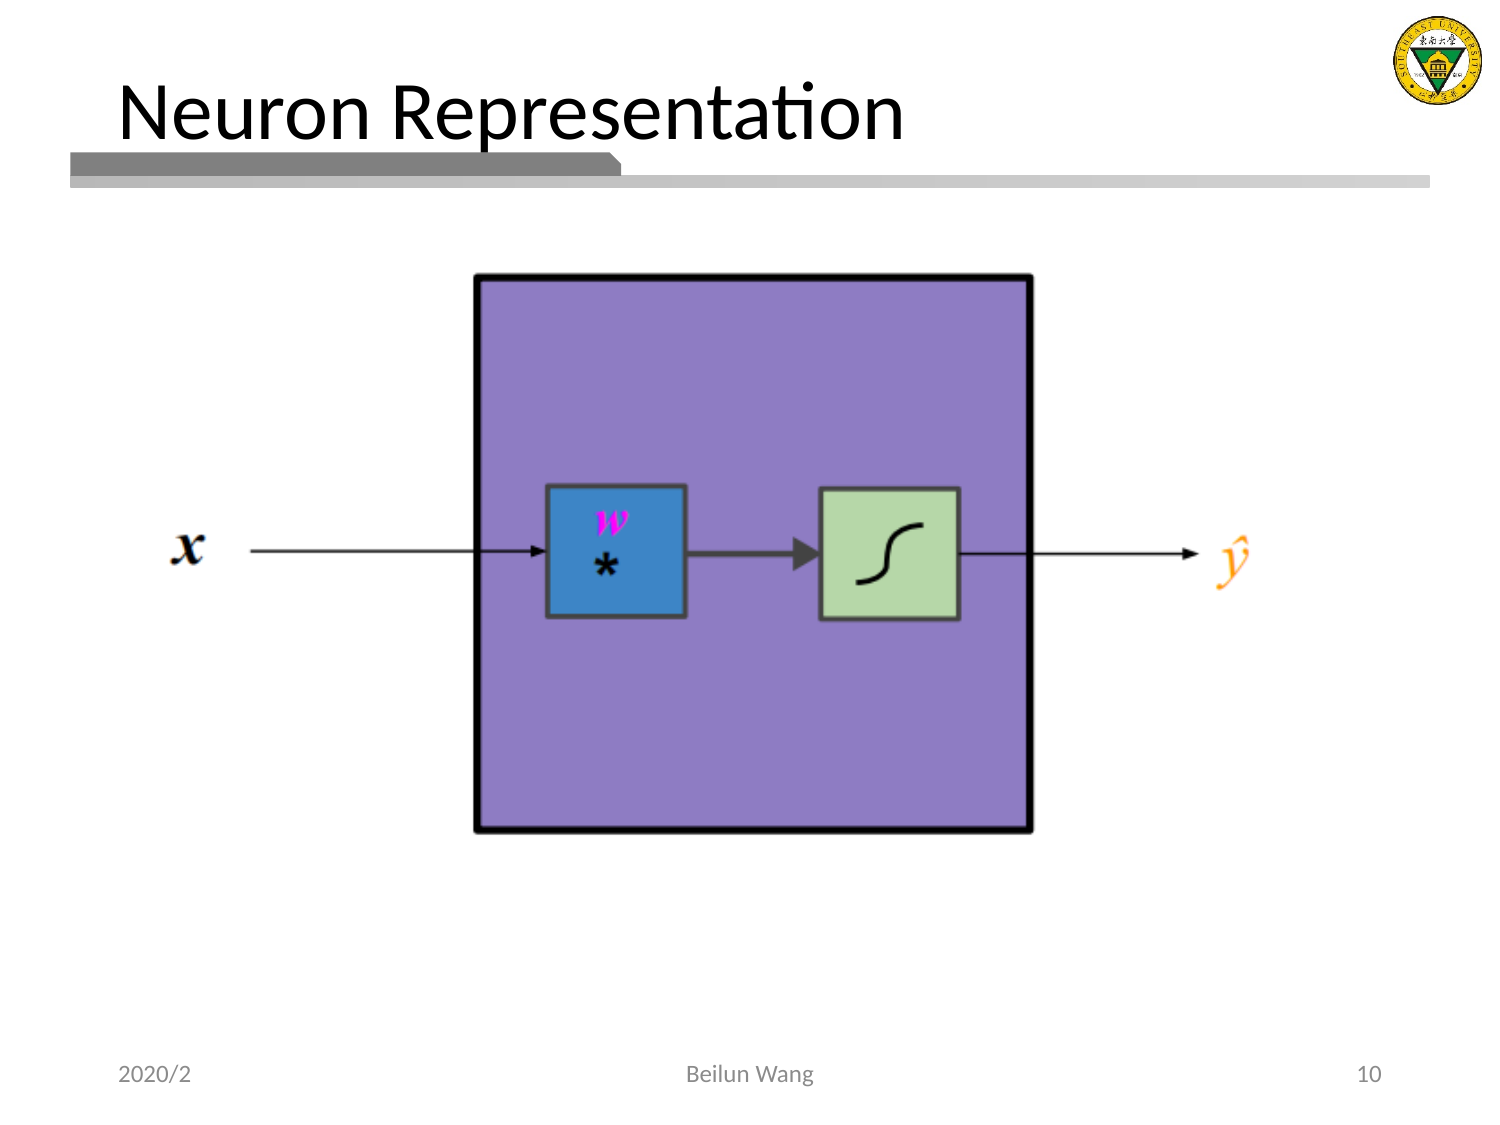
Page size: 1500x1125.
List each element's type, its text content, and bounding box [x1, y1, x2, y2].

slide_number 2020/2 [103, 1042, 441, 1103]
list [165, 205, 1258, 932]
title Neuron Representation [103, 59, 1361, 156]
picture [1393, 16, 1482, 105]
footer Beilun Wang [496, 1042, 1004, 1103]
slide_number 10 [1059, 1042, 1397, 1103]
